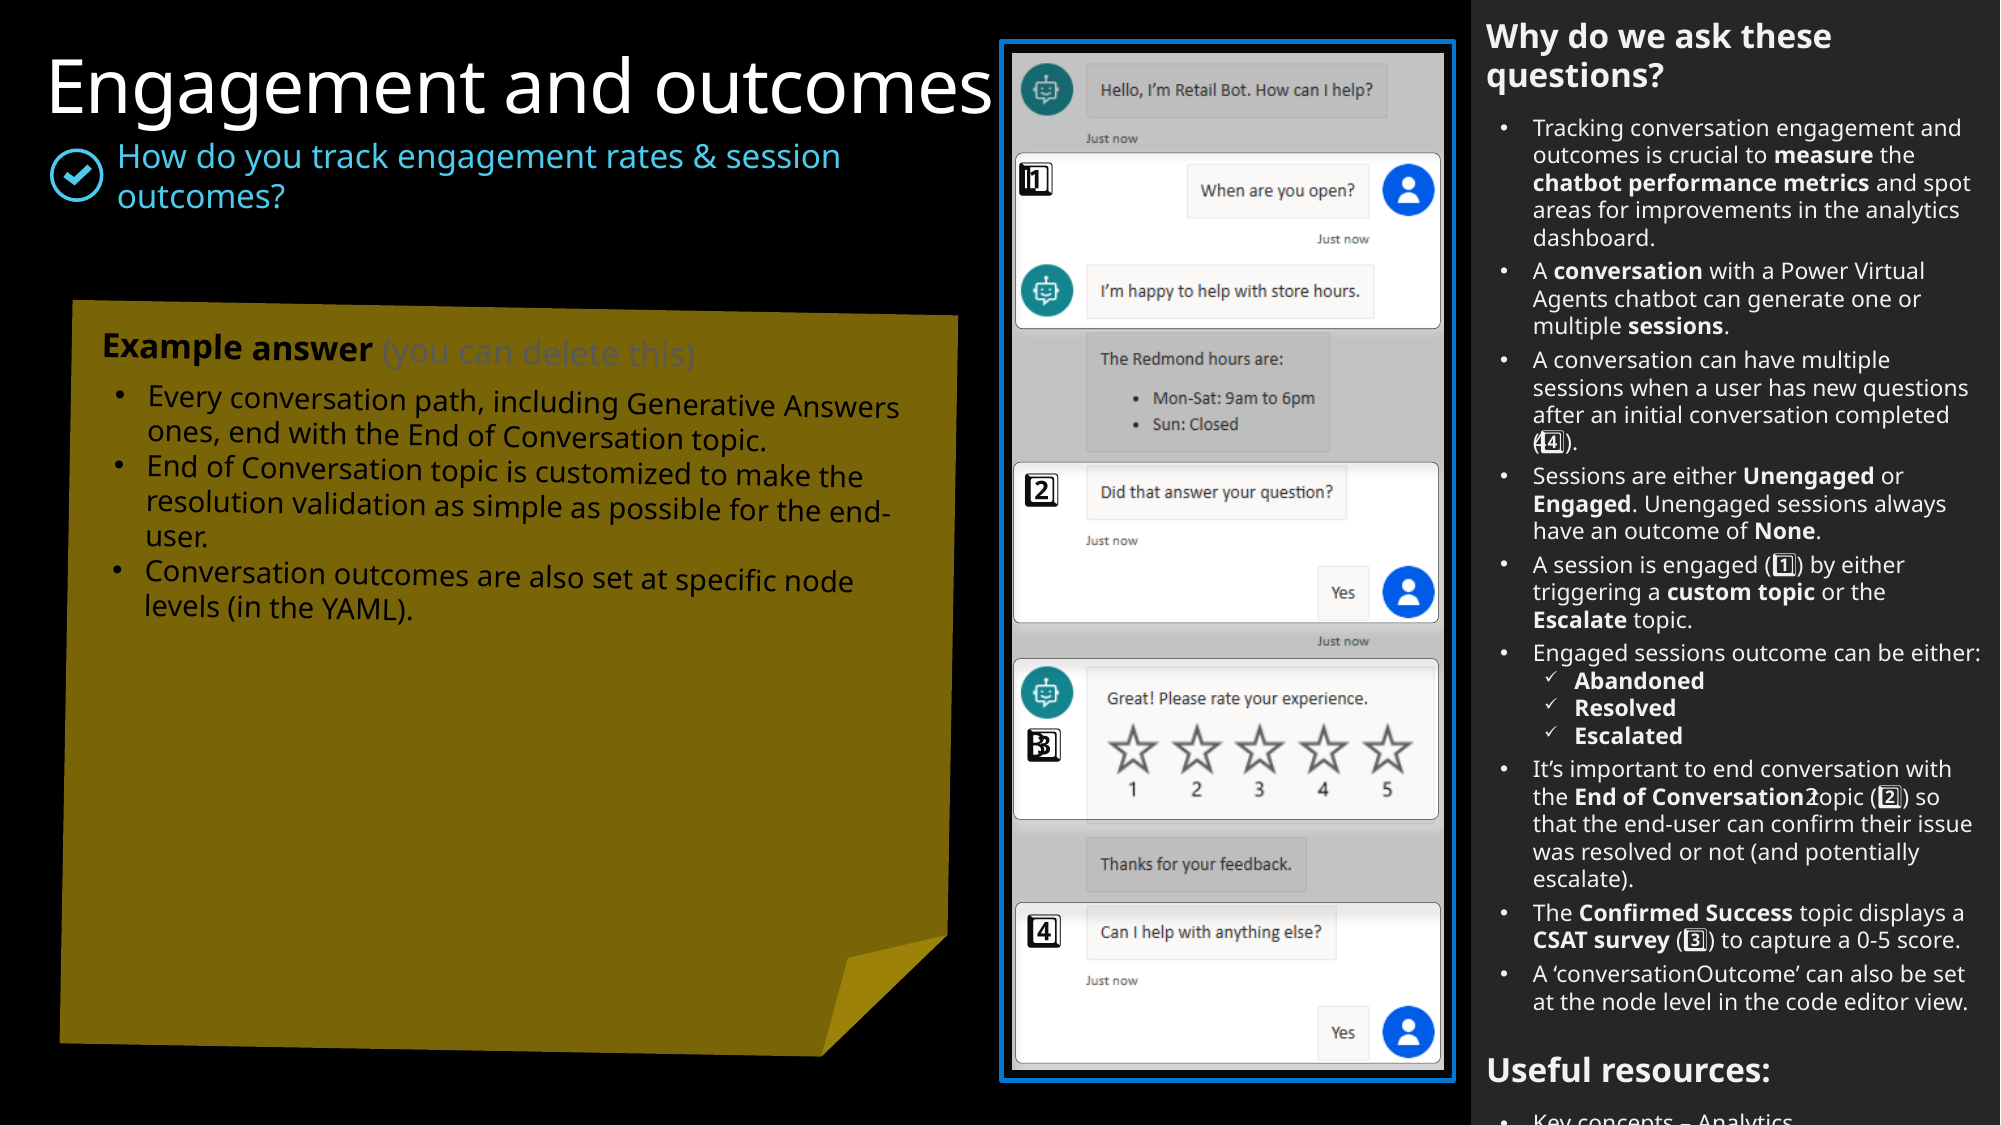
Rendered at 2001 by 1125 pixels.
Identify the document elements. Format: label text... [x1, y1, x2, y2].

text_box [999, 41, 1455, 1081]
list Why do we ask these questions? Tracking conversation engagement and outcomes is crucial to measure the chatbot performance metrics and spot areas for improvements in the analytics dashboard. A conversation with a Power Virtual Agents chatbot can generate one or multiple sessions. A conversation can have multiple sessions when a user has new questions after an initial conversation completed (4️⃣). Sessions are either Unengaged or Engaged. Unengaged sessions always have an outcome of None. A session is engaged (1️⃣) by either triggering a custom topic or the Escalate topic. Engaged sessions outcome can be either: Abandoned Resolved Escalated It’s important to end conversation with the End of Conversation topic (2️⃣) so that the end-user can confirm their issue was resolved or not (and potentially escalate). The Confirmed Success topic displays a CSAT survey (3️⃣) to capture a 0-5 score. A ‘conversationOutcome’ can also be set at the node level in the code editor view. Useful resources: Key concepts – Analytics Measuring chatbot engagement Measuring chatbot outcomes [1471, 0, 2000, 1080]
list How do you track engagement rates & session outcomes? [116, 155, 983, 196]
list Engagement and outcomes [45, 38, 994, 130]
text_box Example answer (you can delete this) Every conversation path, including Generative Answers ones, end with the End of Conversation topic. End of Conversation topic is customized to make the resolution validation as simple as possible for the end-user. Conversation outcomes are also set at specific node levels (in the YAML). [59, 299, 959, 1057]
